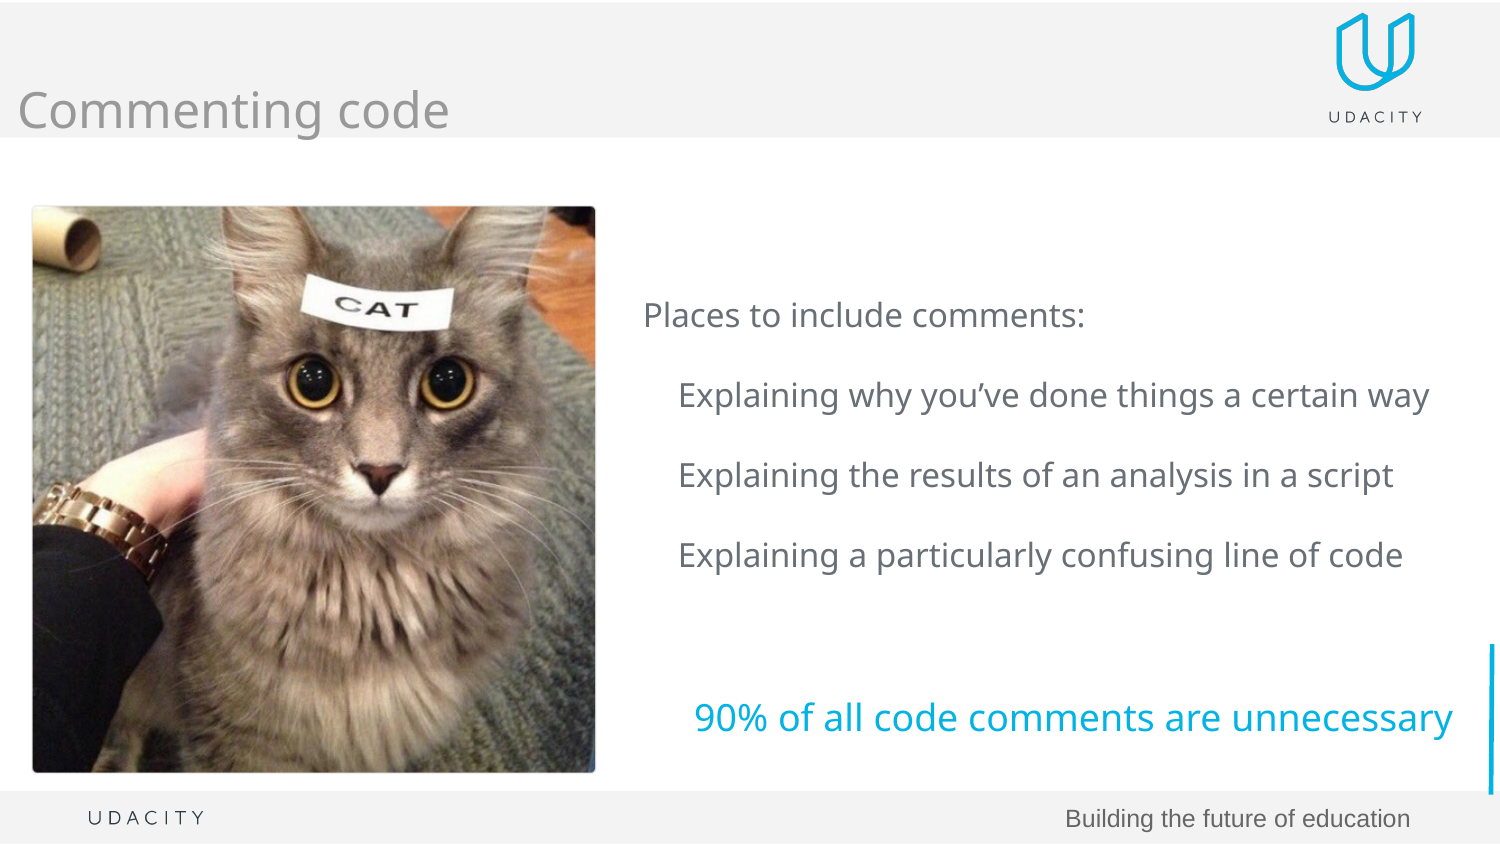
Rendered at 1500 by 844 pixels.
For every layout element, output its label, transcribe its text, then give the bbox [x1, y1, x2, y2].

picture [75, 797, 217, 838]
picture [1246, 0, 1500, 136]
text_box Commenting code [0, 2, 1242, 138]
text_box Places to include comments: Explaining why you’ve done things a certain way Explaining the results of an analysis in a script Explaining a particularly confusing line of code [628, 286, 1474, 581]
picture [16, 197, 612, 786]
list 90% of all code comments are unnecessary [688, 688, 1485, 740]
